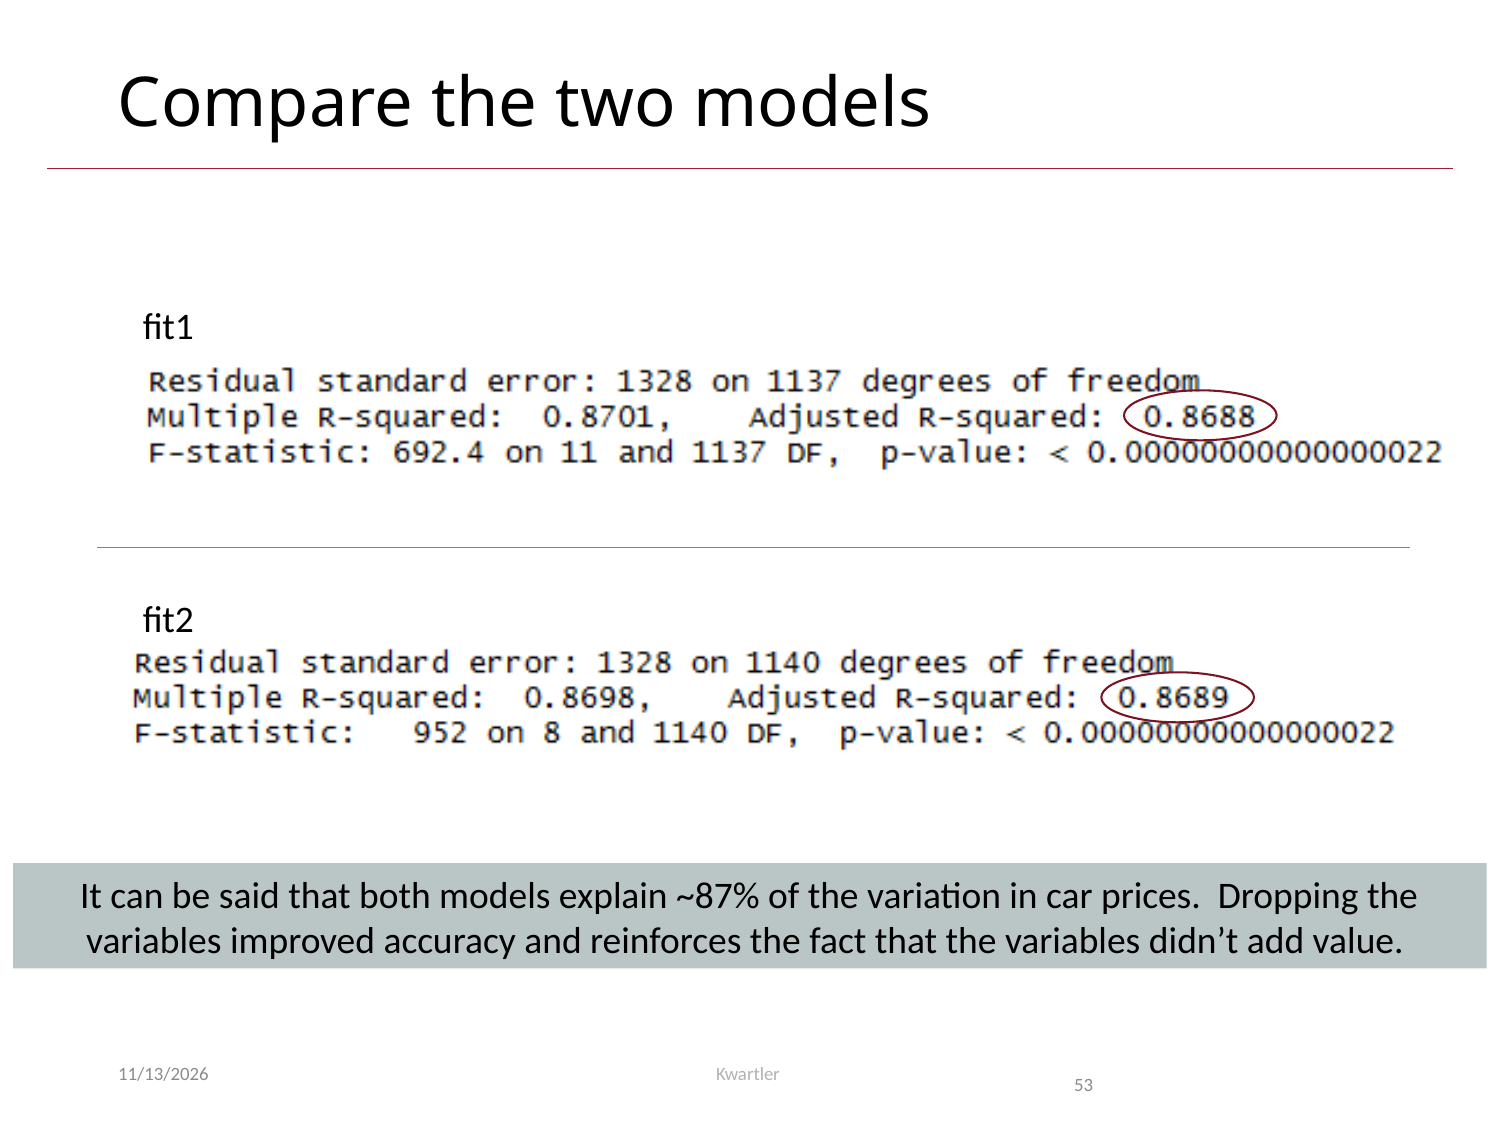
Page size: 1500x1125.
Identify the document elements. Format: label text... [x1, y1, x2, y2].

picture [128, 636, 1443, 769]
slide_number 53 [1059, 1042, 1200, 1103]
title Compare the two models [103, 59, 1397, 157]
text_box fit2 [128, 588, 210, 636]
picture [135, 359, 1463, 482]
text_box It can be said that both models explain ~87% of the variation in car prices. Dropping the variables improved accuracy and reinforces the fact that the variables didn’t add value. [12, 862, 1488, 969]
text_box fit1 [128, 294, 210, 355]
footer Kwartler [496, 1042, 1004, 1103]
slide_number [103, 1042, 441, 1103]
